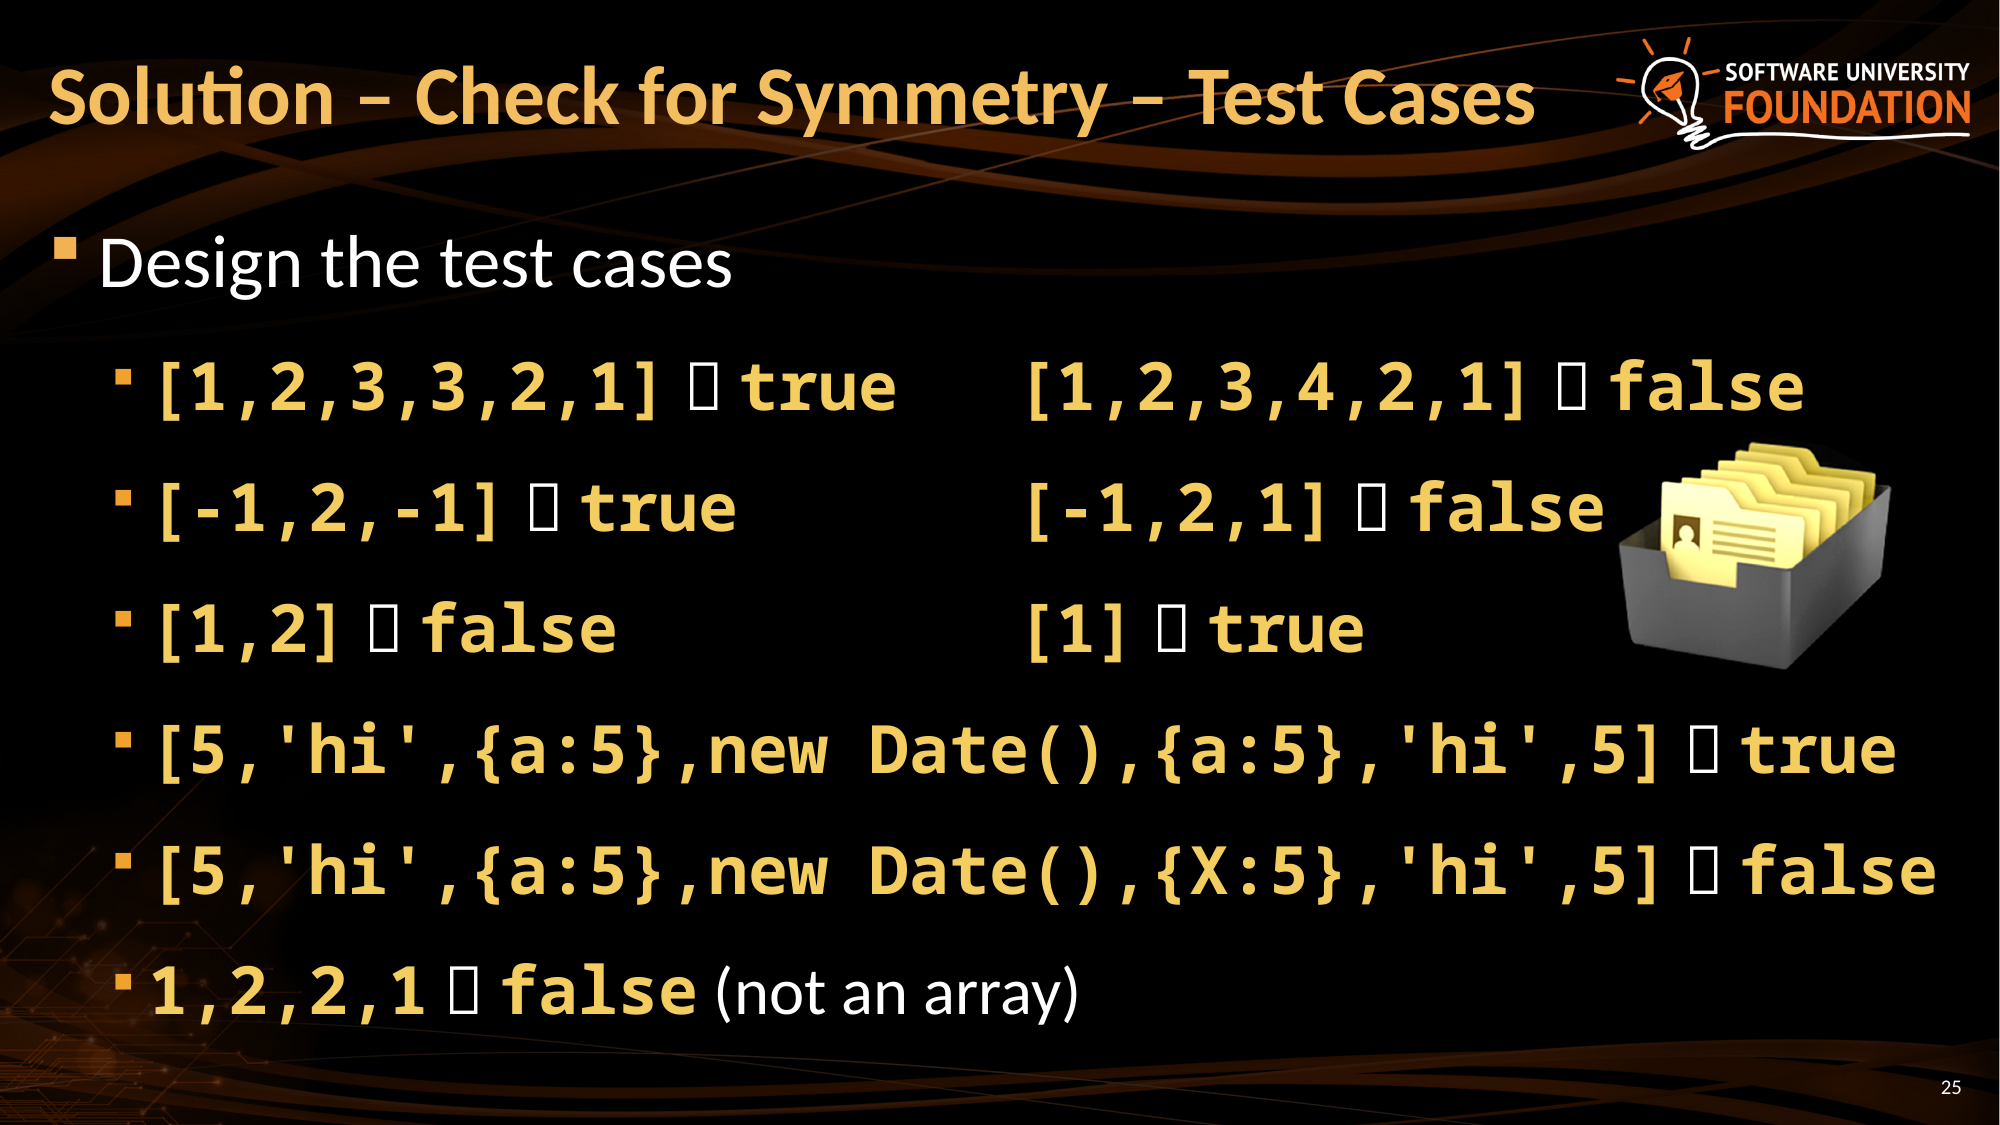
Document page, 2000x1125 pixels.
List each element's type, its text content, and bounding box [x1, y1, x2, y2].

title Solution – Check for Symmetry – Test Cases [30, 6, 1602, 189]
list Design the test cases [1,2,3,3,2,1]  true [1,2,3,4,2,1]  false [-1,2,-1]  true [-1,2,1]  false [1,2]  false [1]  true [5,'hi',{a:5},new Date(),{a:5},'hi',5]  true [5,'hi',{a:5},new Date(),{X:5},'hi',5]  false 1,2,2,1  false (not an array) [31, 188, 1968, 1103]
picture [0, 0, 2000, 1125]
